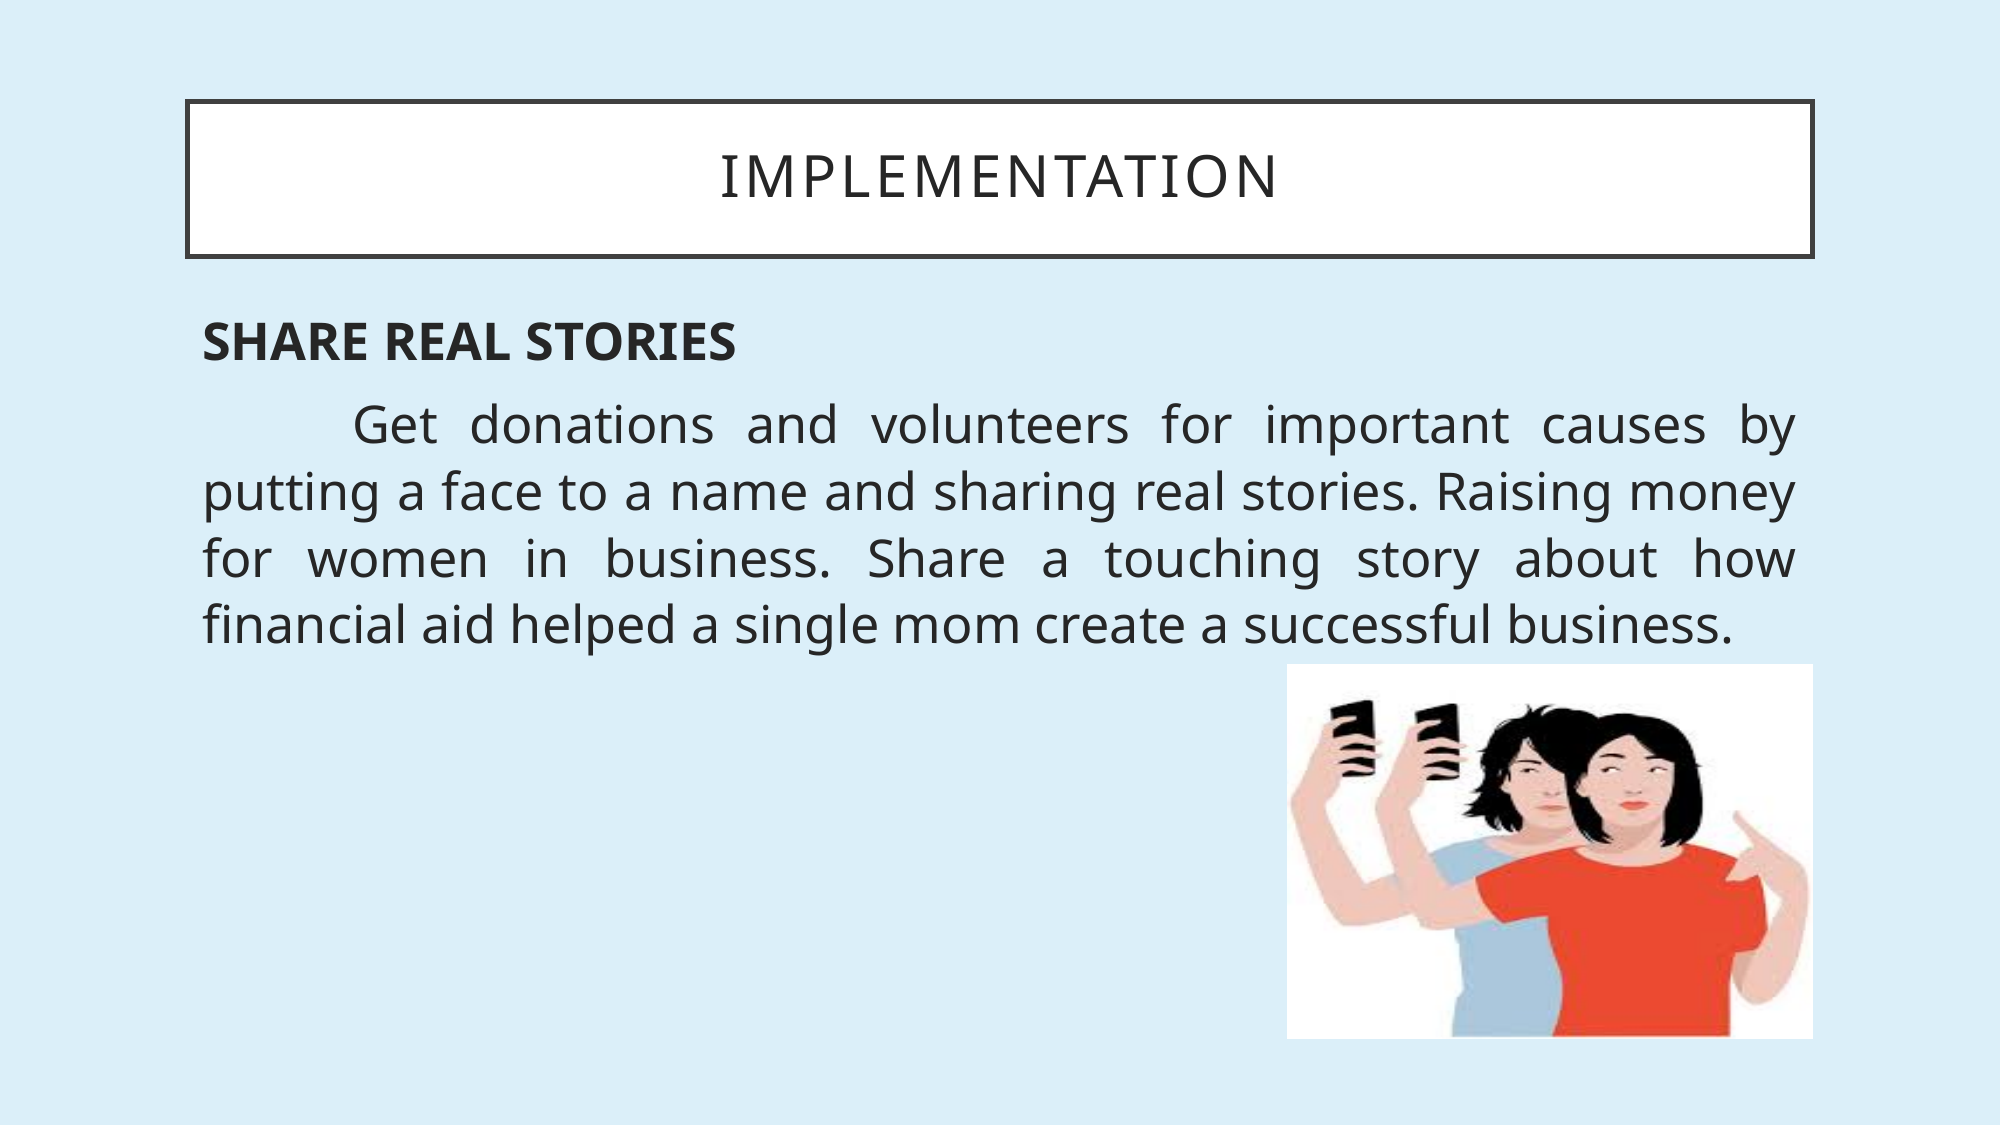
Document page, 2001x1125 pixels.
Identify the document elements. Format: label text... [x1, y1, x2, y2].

text_box Implementation [187, 101, 1813, 257]
list SHARE REAL STORIES Get donations and volunteers for important causes by putting a face to a name and sharing real stories. Raising money for women in business. Share a touching story about how financial aid helped a single mom create a successful business. [187, 296, 1813, 604]
picture [1287, 664, 1813, 1039]
